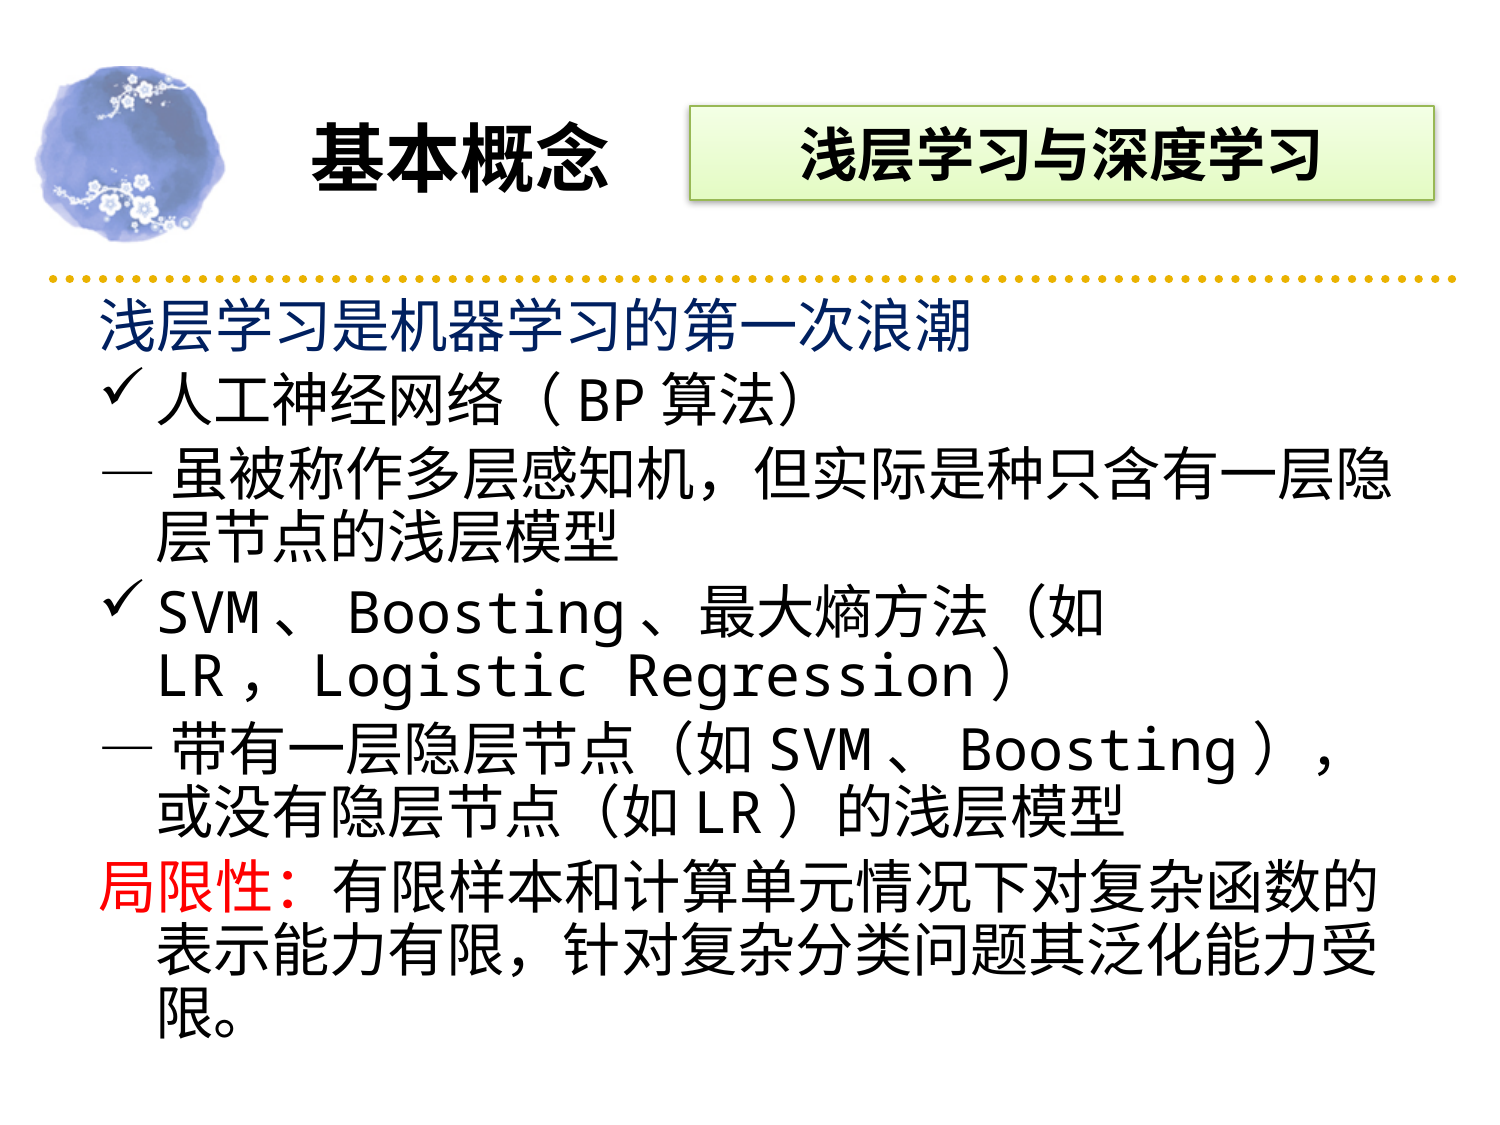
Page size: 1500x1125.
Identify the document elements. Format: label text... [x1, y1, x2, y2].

picture [29, 66, 232, 248]
title 基本概念 [265, 115, 656, 199]
list 浅层学习是机器学习的第一次浪潮 人工神经网络（BP算法） —虽被称作多层感知机，但实际是种只含有一层隐层节点的浅层模型 SVM、Boosting、最大熵方法（如LR，Logistic Regression） —带有一层隐层节点（如SVM、Boosting），或没有隐层节点（如LR）的浅层模型 局限性：有限样本和计算单元情况下对复杂函数的表示能力有限，针对复杂分类问题其泛化能力受限。 [83, 287, 1434, 1059]
text_box 浅层学习与深度学习 [689, 105, 1435, 201]
